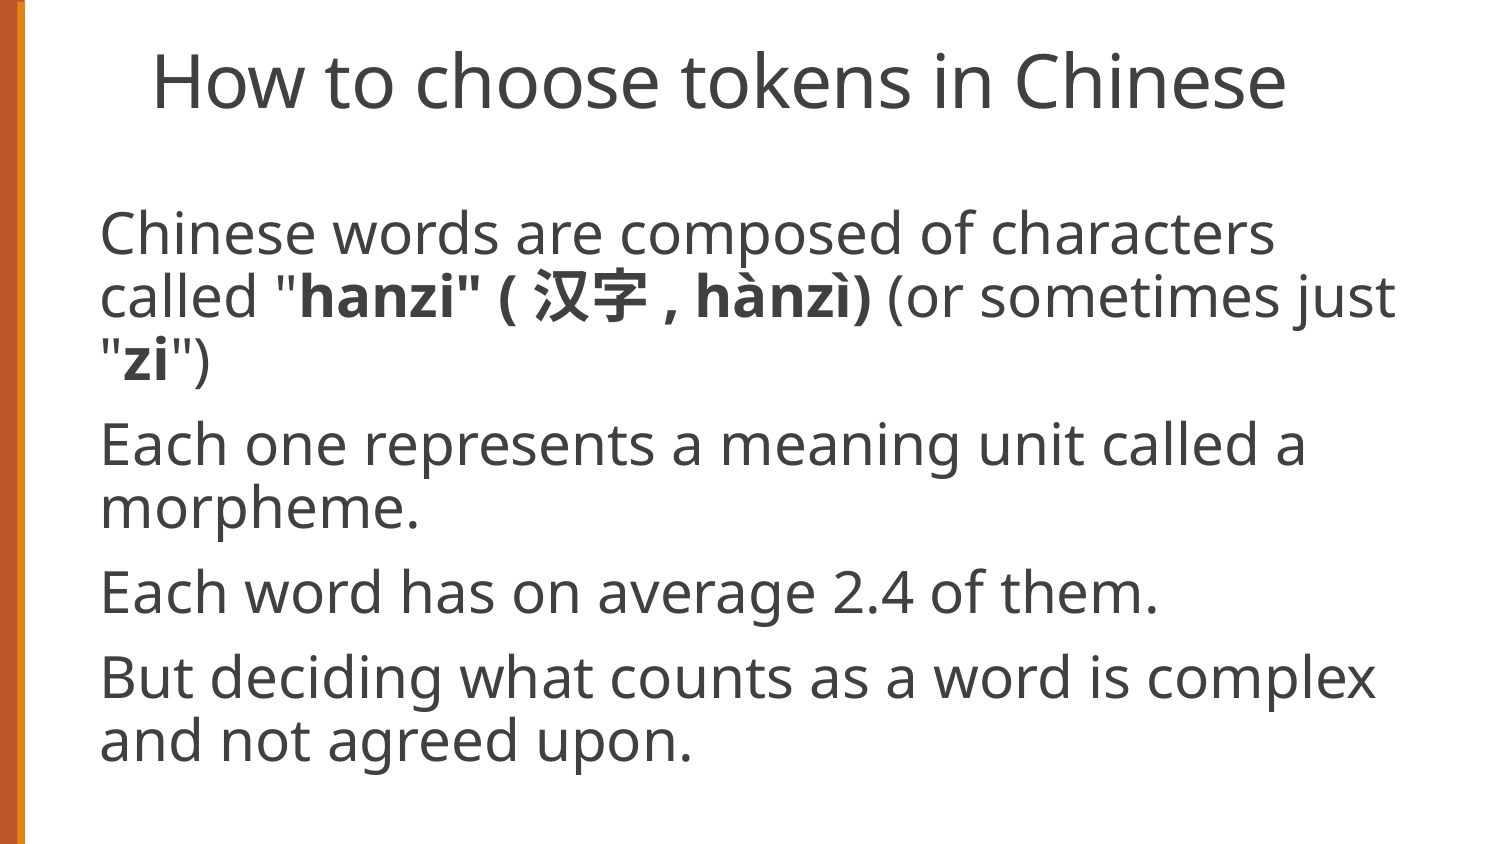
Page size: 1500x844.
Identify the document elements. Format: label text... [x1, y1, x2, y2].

title How to choose tokens in Chinese [135, 19, 1373, 132]
list Chinese words are composed of characters called "hanzi" (汉字, hànzì) (or sometimes just "zi") Each one represents a meaning unit called a morpheme. Each word has on average 2.4 of them. But deciding what counts as a word is complex and not agreed upon. [99, 196, 1450, 760]
